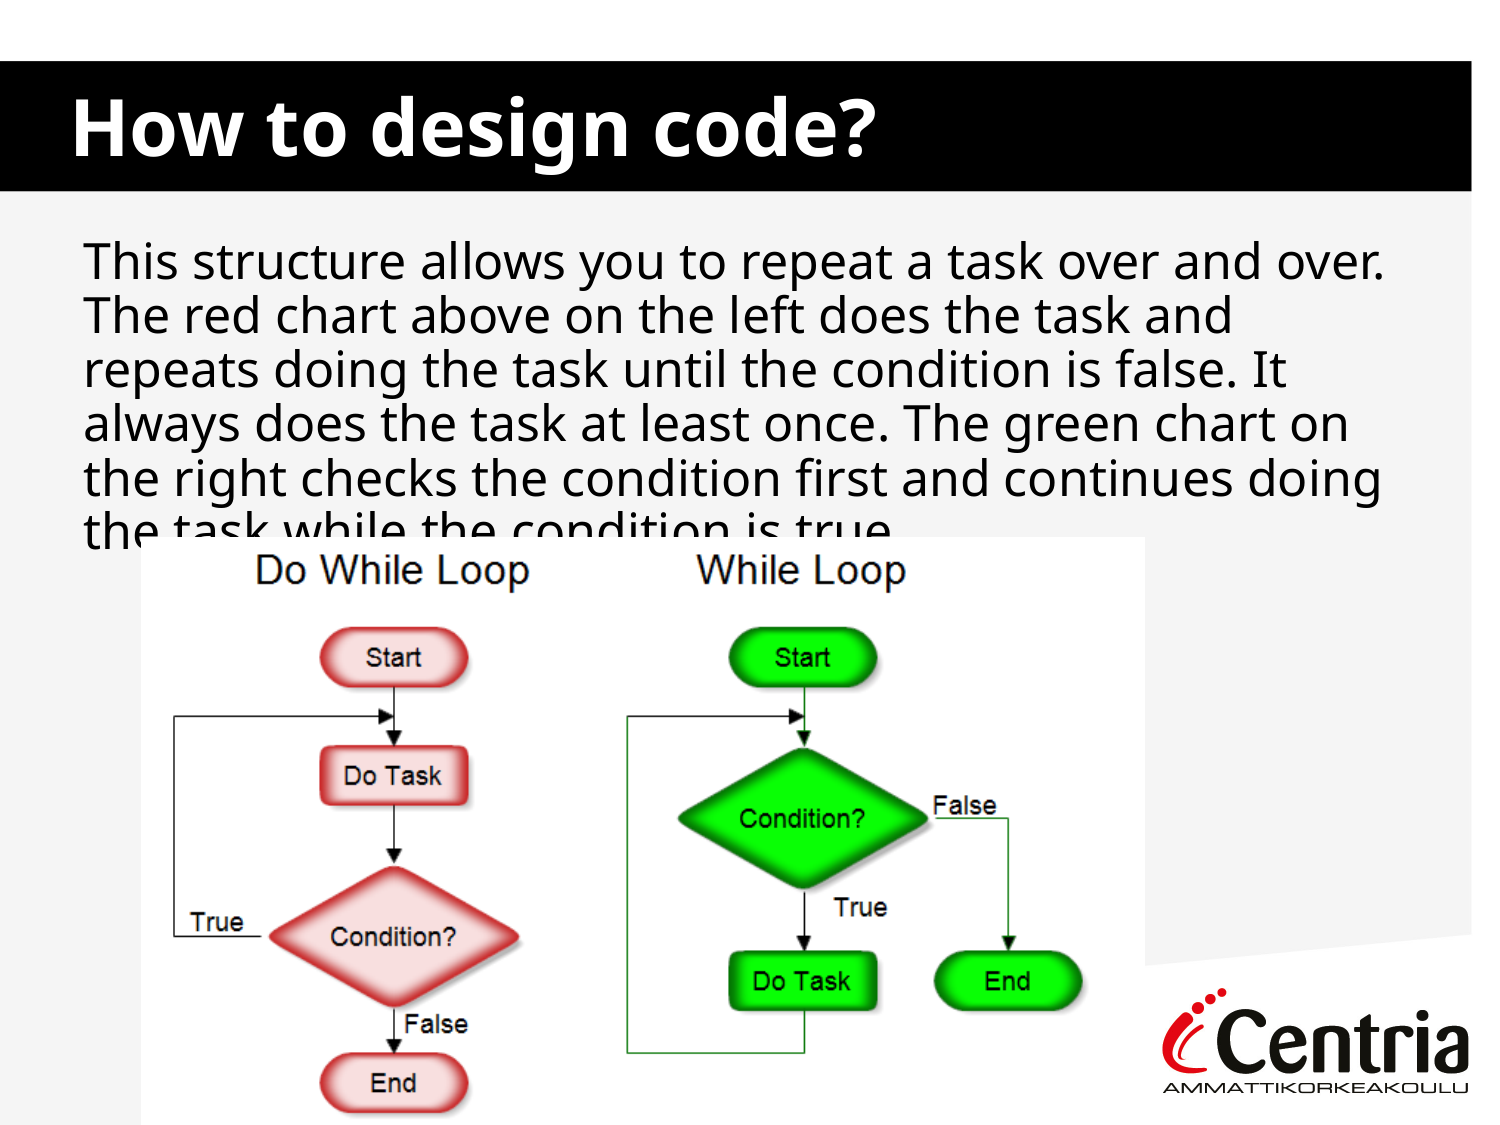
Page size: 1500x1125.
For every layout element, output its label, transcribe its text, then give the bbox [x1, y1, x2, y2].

list This structure allows you to repeat a task over and over. The red chart above on the left does the task and repeats doing the task until the condition is false. It always does the task at least once. The green chart on the right checks the condition first and continues doing the task while the condition is true. [68, 229, 1410, 954]
picture [0, 0, 1500, 1125]
title How to design code? [54, 75, 1410, 181]
